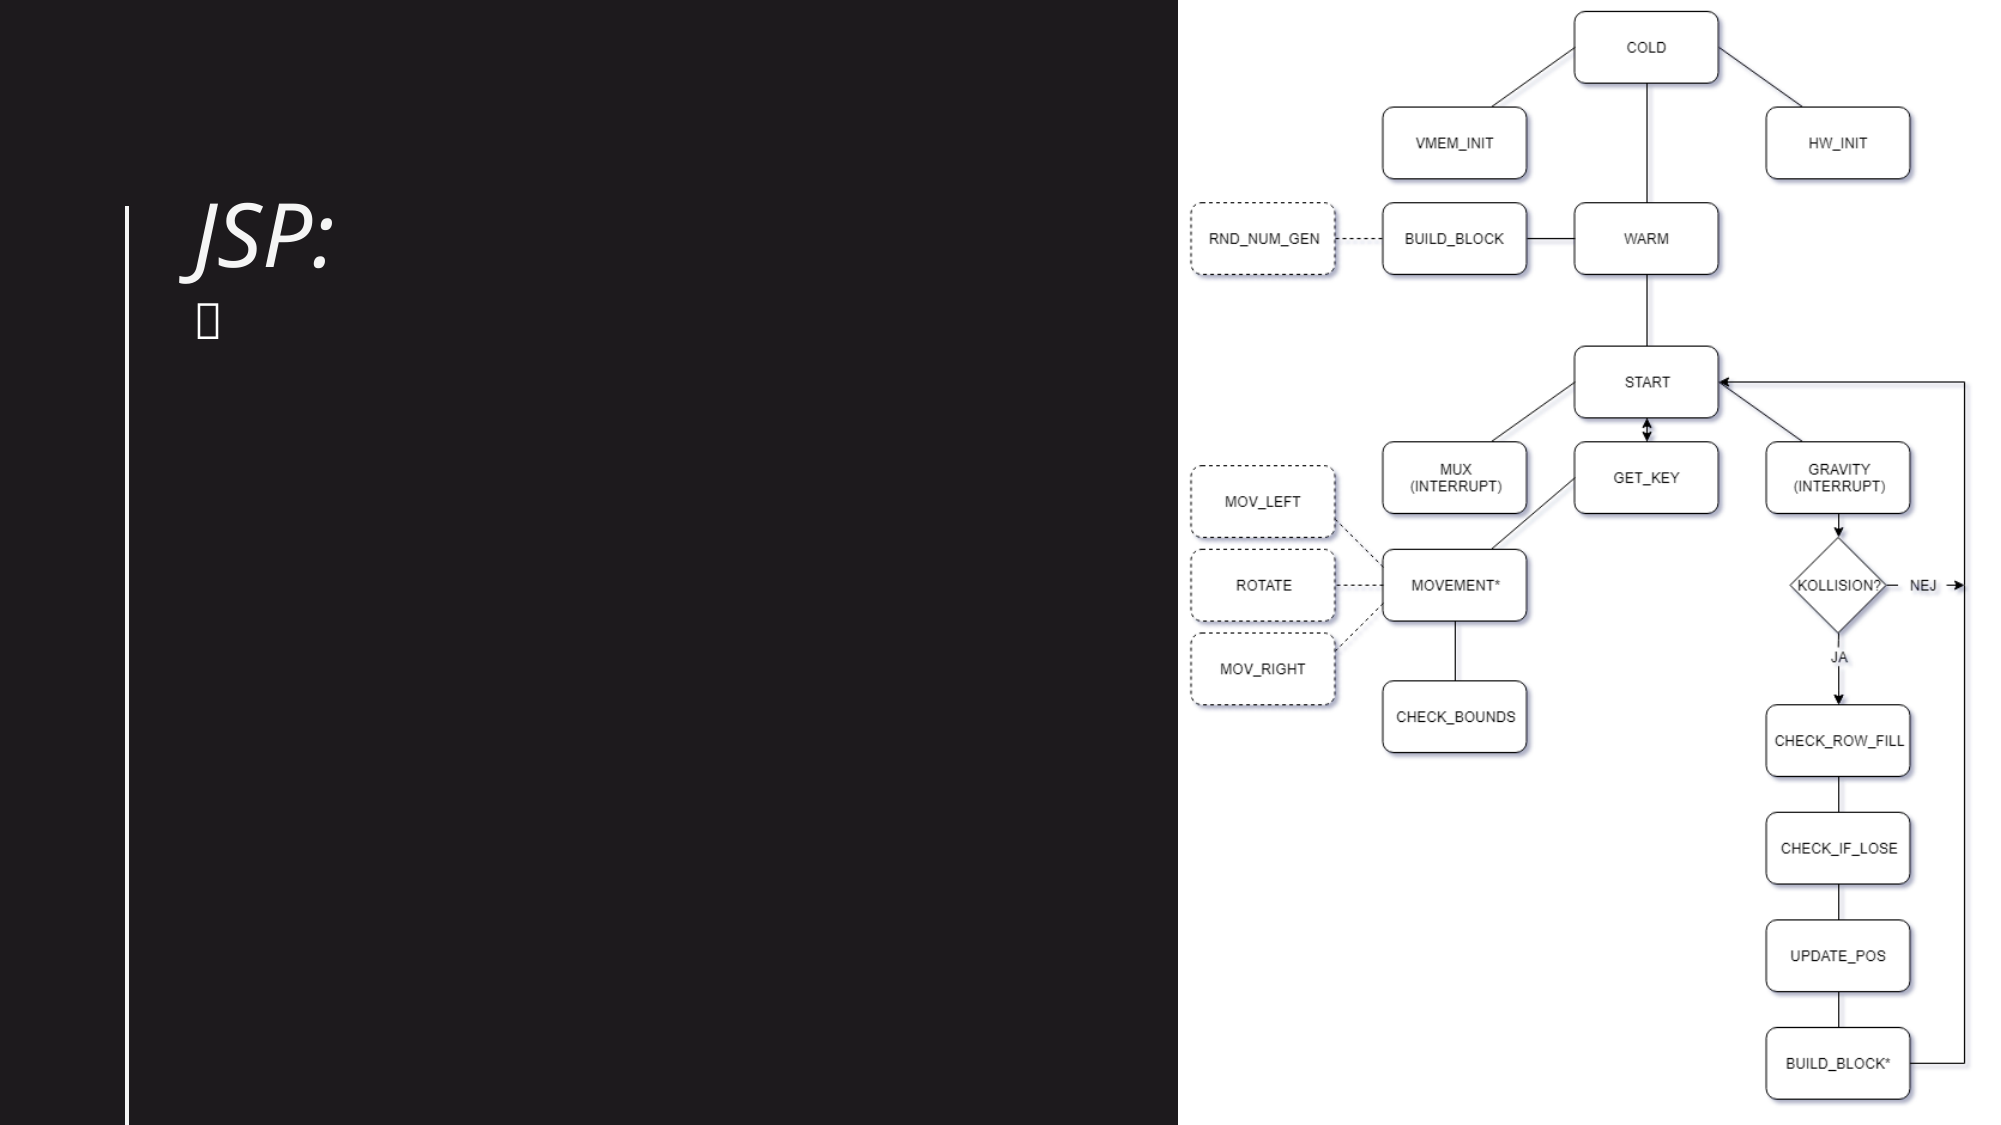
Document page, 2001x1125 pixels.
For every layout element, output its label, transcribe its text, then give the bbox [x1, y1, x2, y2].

title JSP: [178, 187, 1178, 282]
picture [1178, 0, 2000, 1125]
text_box  [178, 282, 1178, 358]
